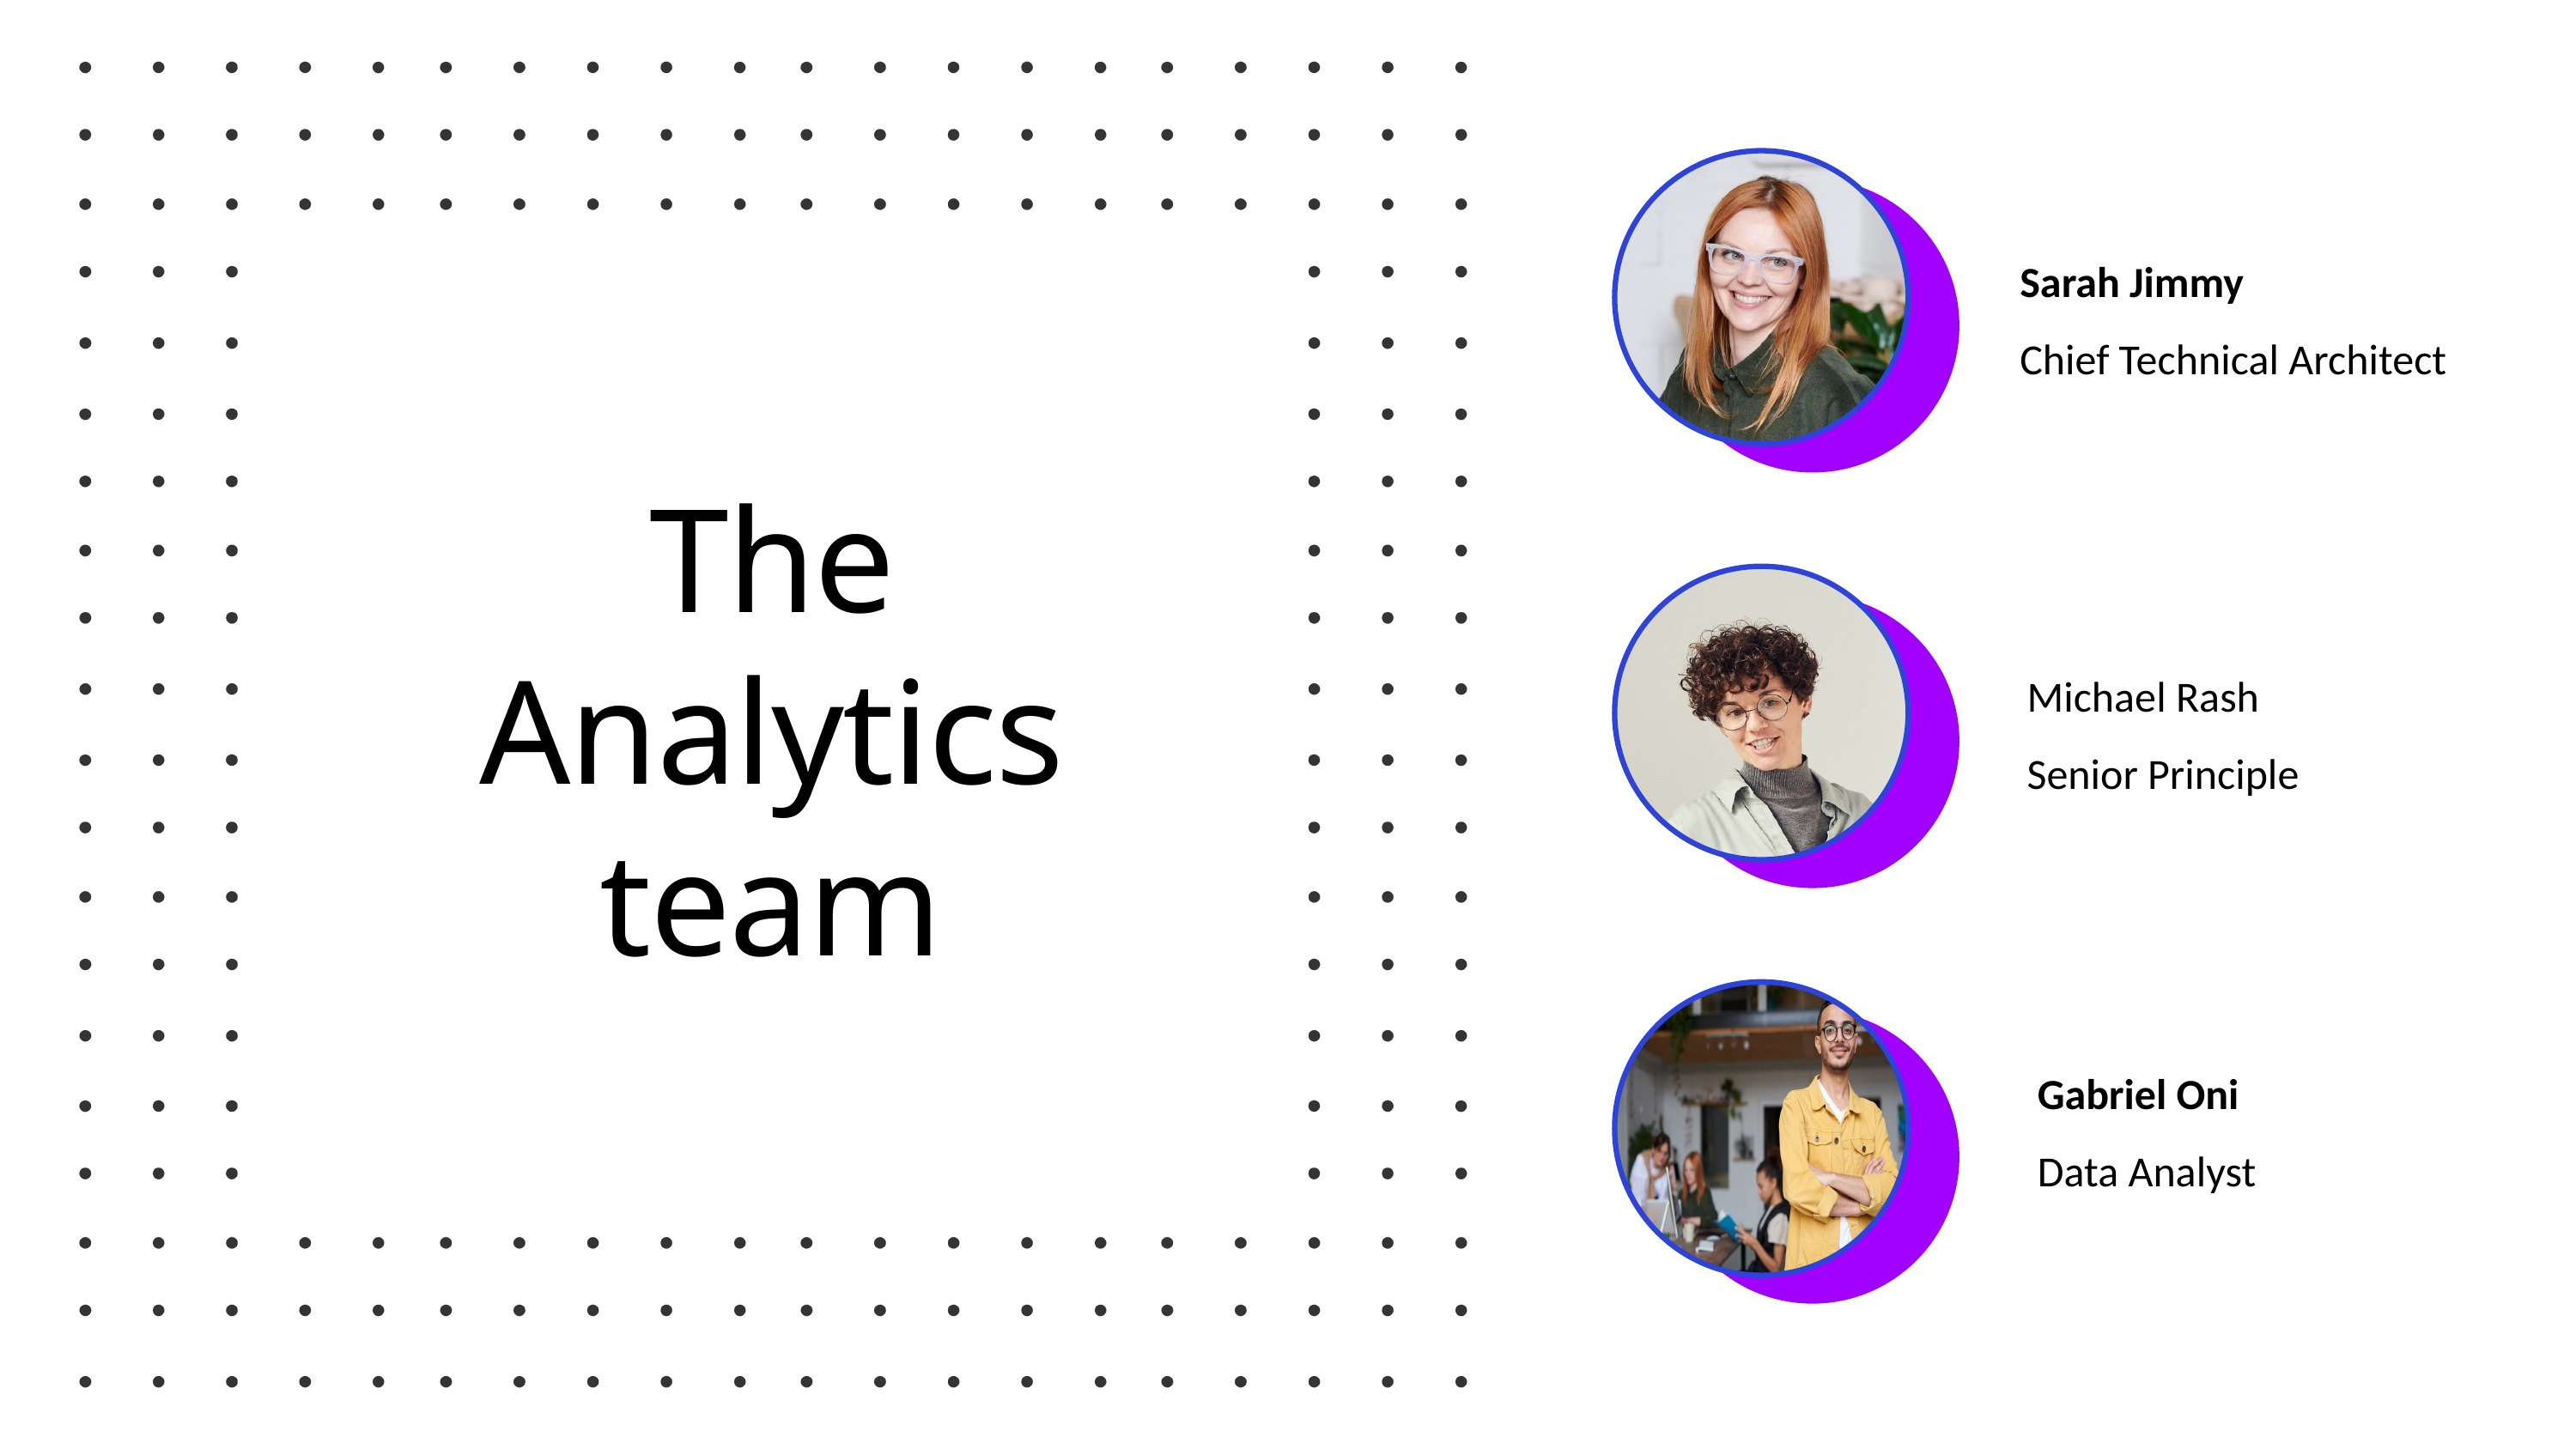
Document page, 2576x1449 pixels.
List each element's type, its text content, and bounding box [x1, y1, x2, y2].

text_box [1607, 563, 1916, 863]
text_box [1665, 594, 1960, 888]
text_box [1607, 144, 1916, 451]
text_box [1665, 1009, 1960, 1304]
text_box Michael Rash Senior Principle [2014, 637, 2445, 805]
text_box Gabriel Oni Data Analyst [2025, 1034, 2455, 1202]
text_box Sarah Jimmy Chief Technical Architect [2007, 222, 2553, 390]
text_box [70, 57, 1472, 1392]
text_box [1607, 975, 1916, 1282]
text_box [1665, 179, 1960, 473]
